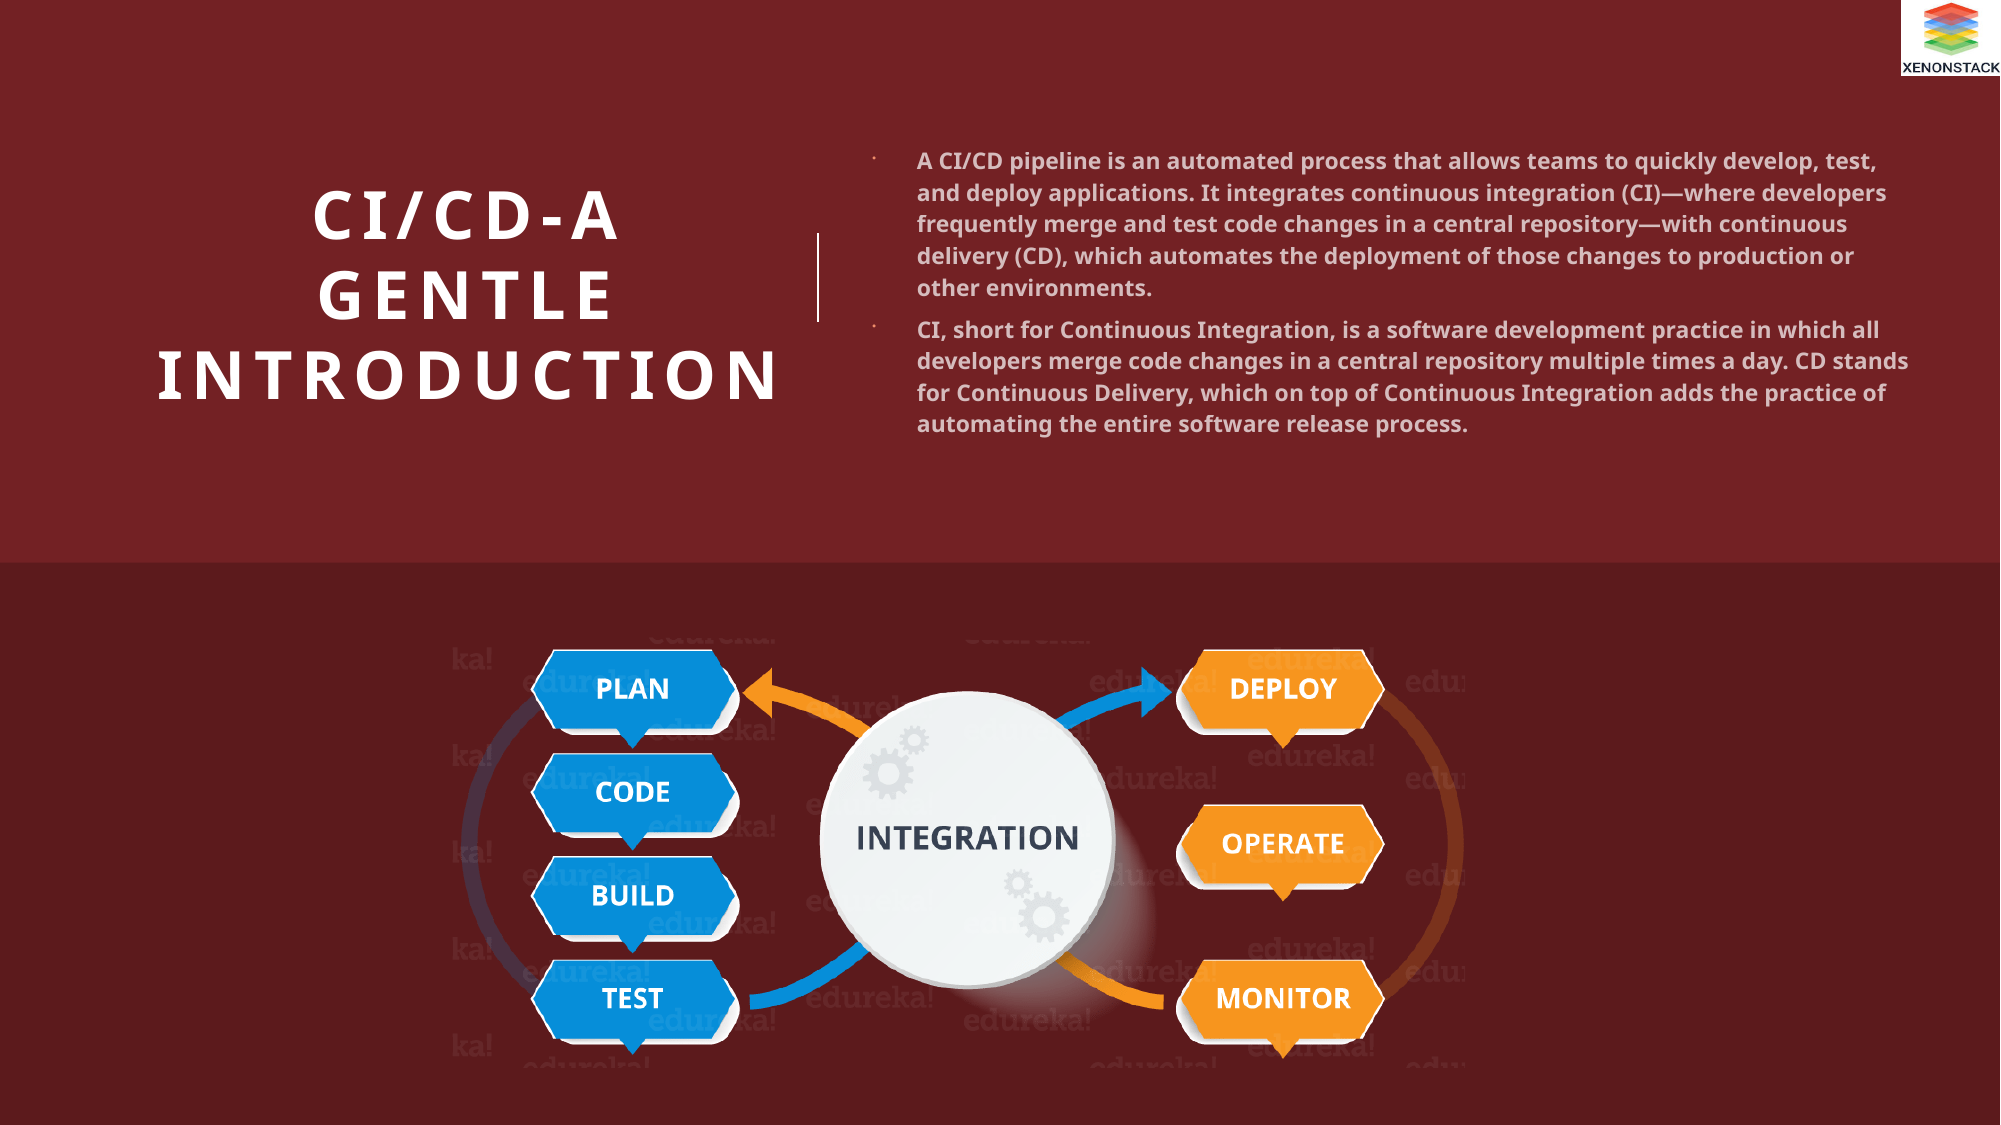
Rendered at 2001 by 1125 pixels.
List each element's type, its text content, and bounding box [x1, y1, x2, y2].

picture [1901, 0, 2000, 76]
text_box A CI/CD pipeline is an automated process that allows teams to quickly develop, test, and deploy applications. It integrates continuous integration (CI)—where developers frequently merge and test code changes in a central repository—with continuous delivery (CD), which automates the deployment of those changes to production or other environments. CI, short for Continuous Integration, is a software development practice in which all developers merge code changes in a central repository multiple times a day. CD stands for Continuous Delivery, which on top of Continuous Integration adds the practice of automating the entire software release process. [870, 39, 1925, 541]
text_box Ci/CD-A Gentle Introduction [148, 172, 789, 468]
picture [452, 618, 1468, 1068]
text_box [0, 0, 2000, 562]
text_box [0, 562, 2000, 1125]
